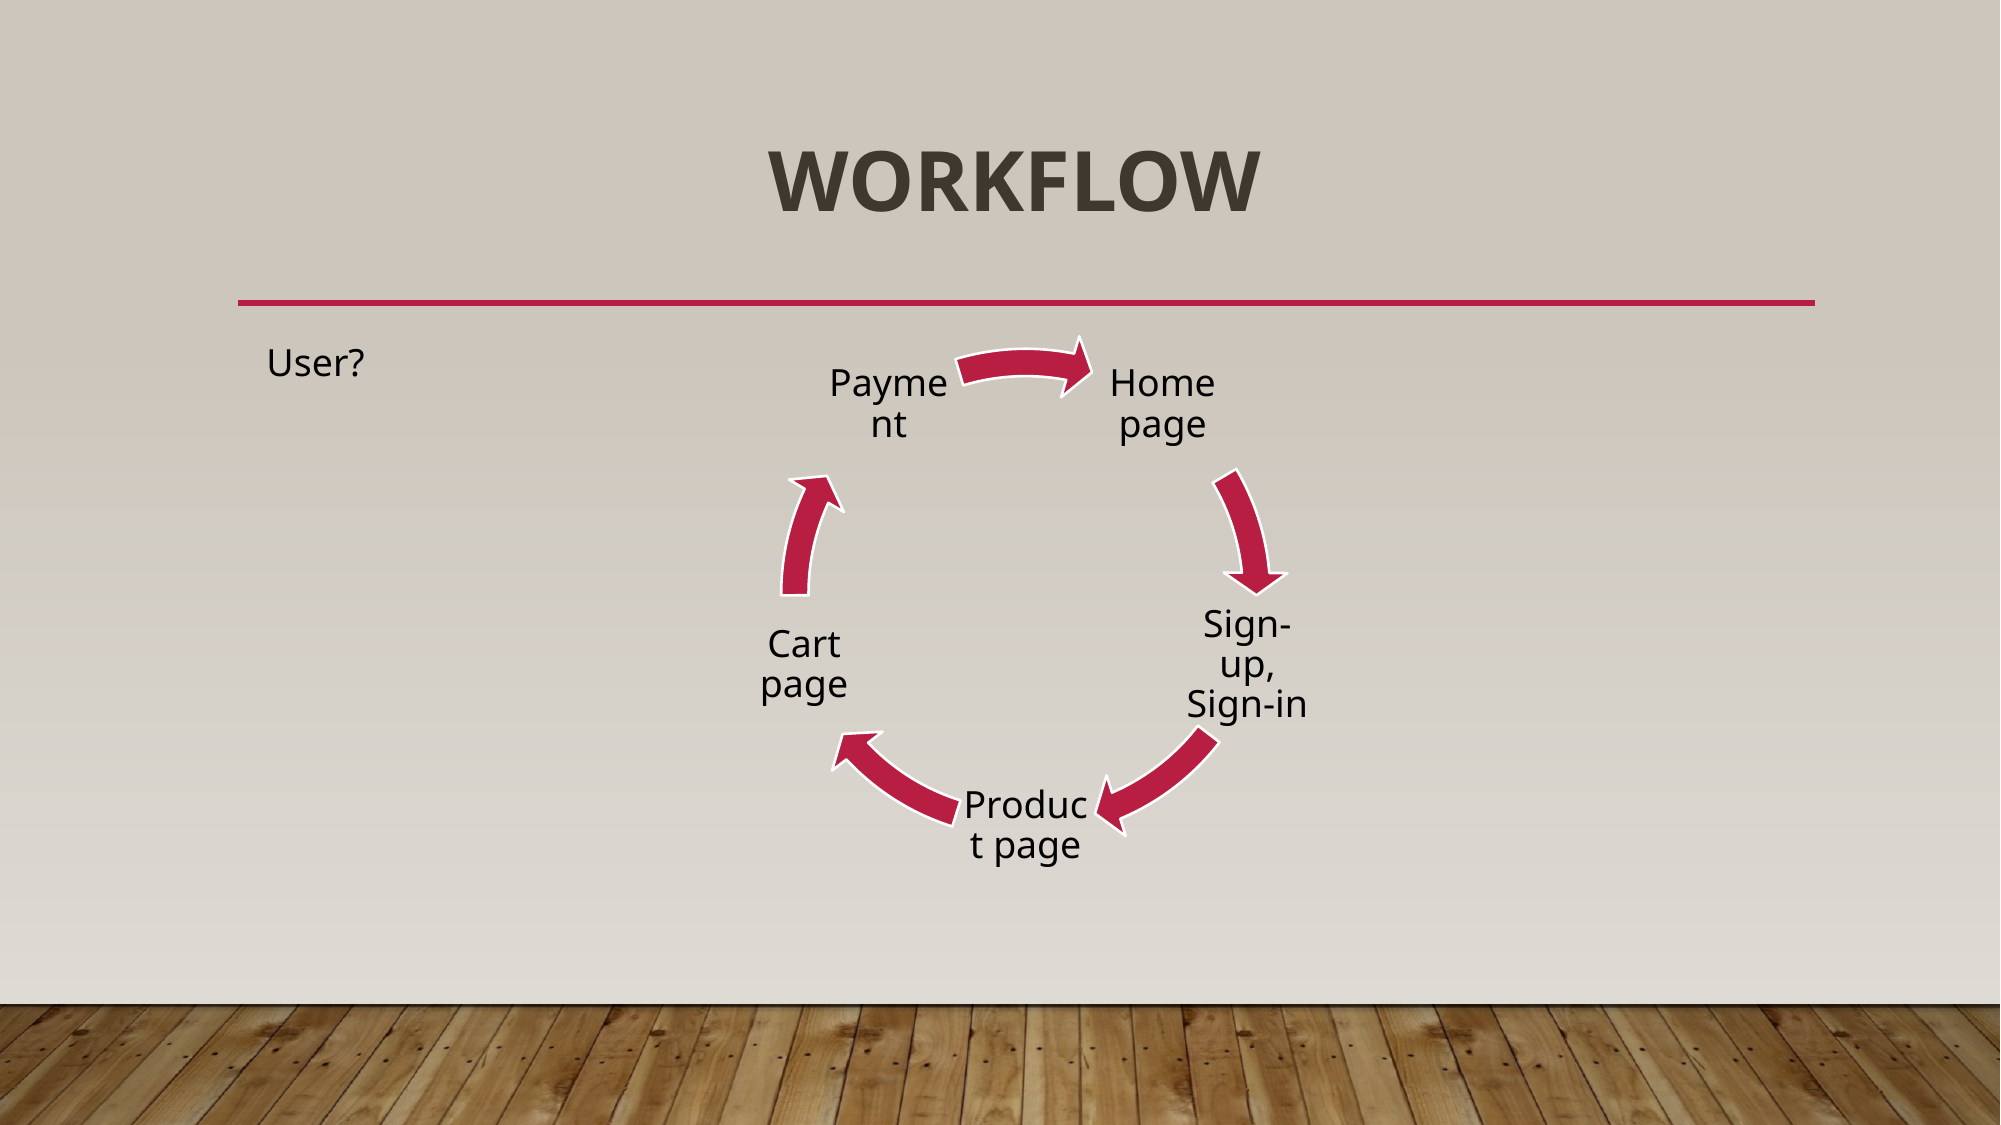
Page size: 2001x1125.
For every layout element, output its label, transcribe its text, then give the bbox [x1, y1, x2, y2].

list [237, 330, 1814, 897]
title Workflow [238, 131, 1814, 305]
picture [0, 1004, 2000, 1125]
